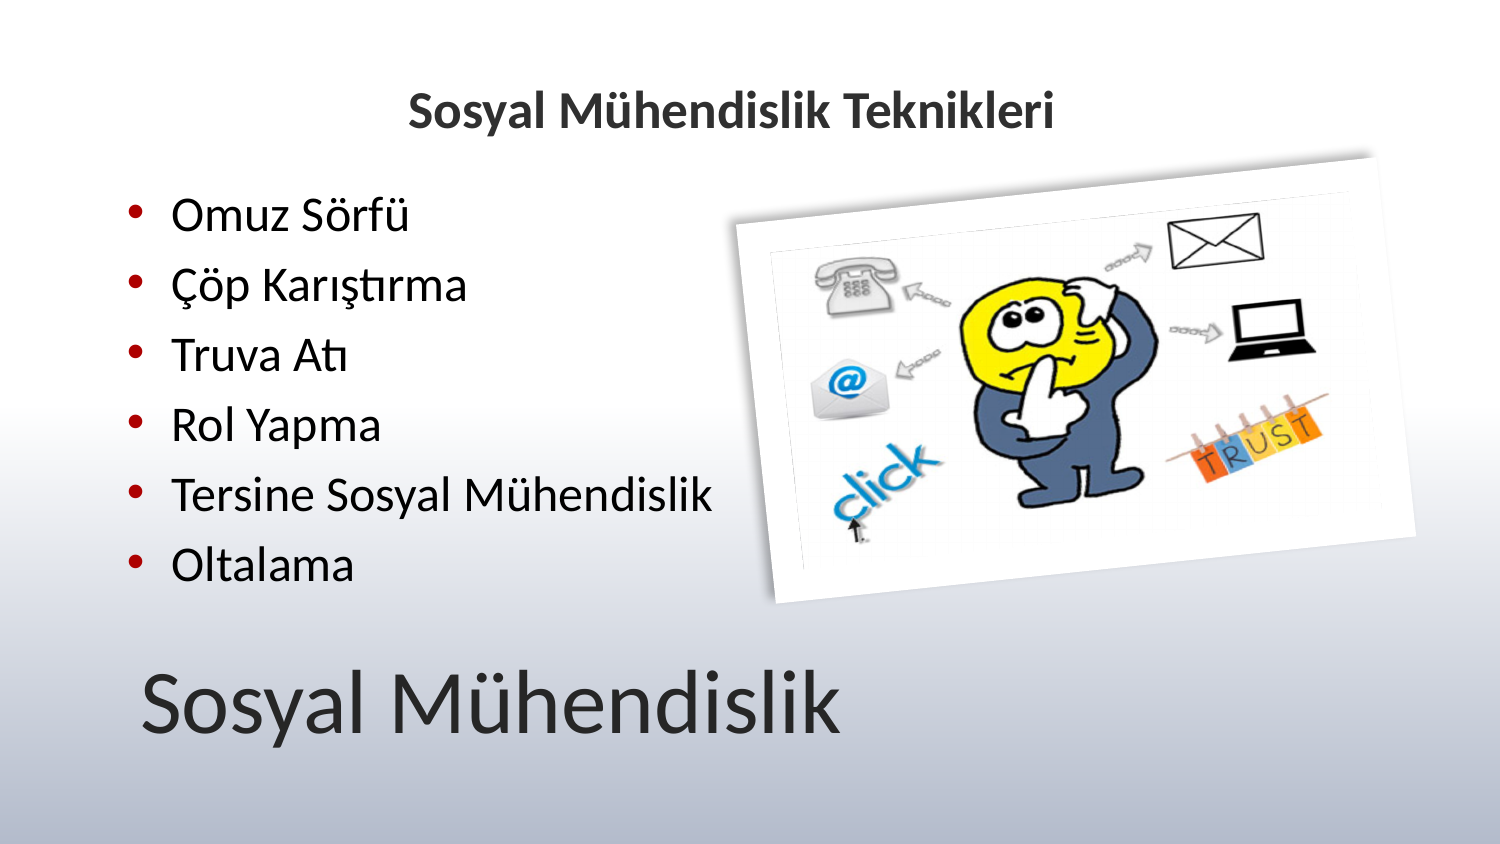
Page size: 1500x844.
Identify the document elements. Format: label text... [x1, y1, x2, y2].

text_box Omuz Sörfü Çöp Karıştırma Truva Atı Rol Yapma Tersine Sosyal Mühendislik Oltalama [112, 173, 762, 657]
title Sosyal Mühendislik [125, 634, 1238, 760]
text_box Sosyal Mühendislik Teknikleri [76, 67, 1388, 148]
picture [771, 192, 1381, 569]
